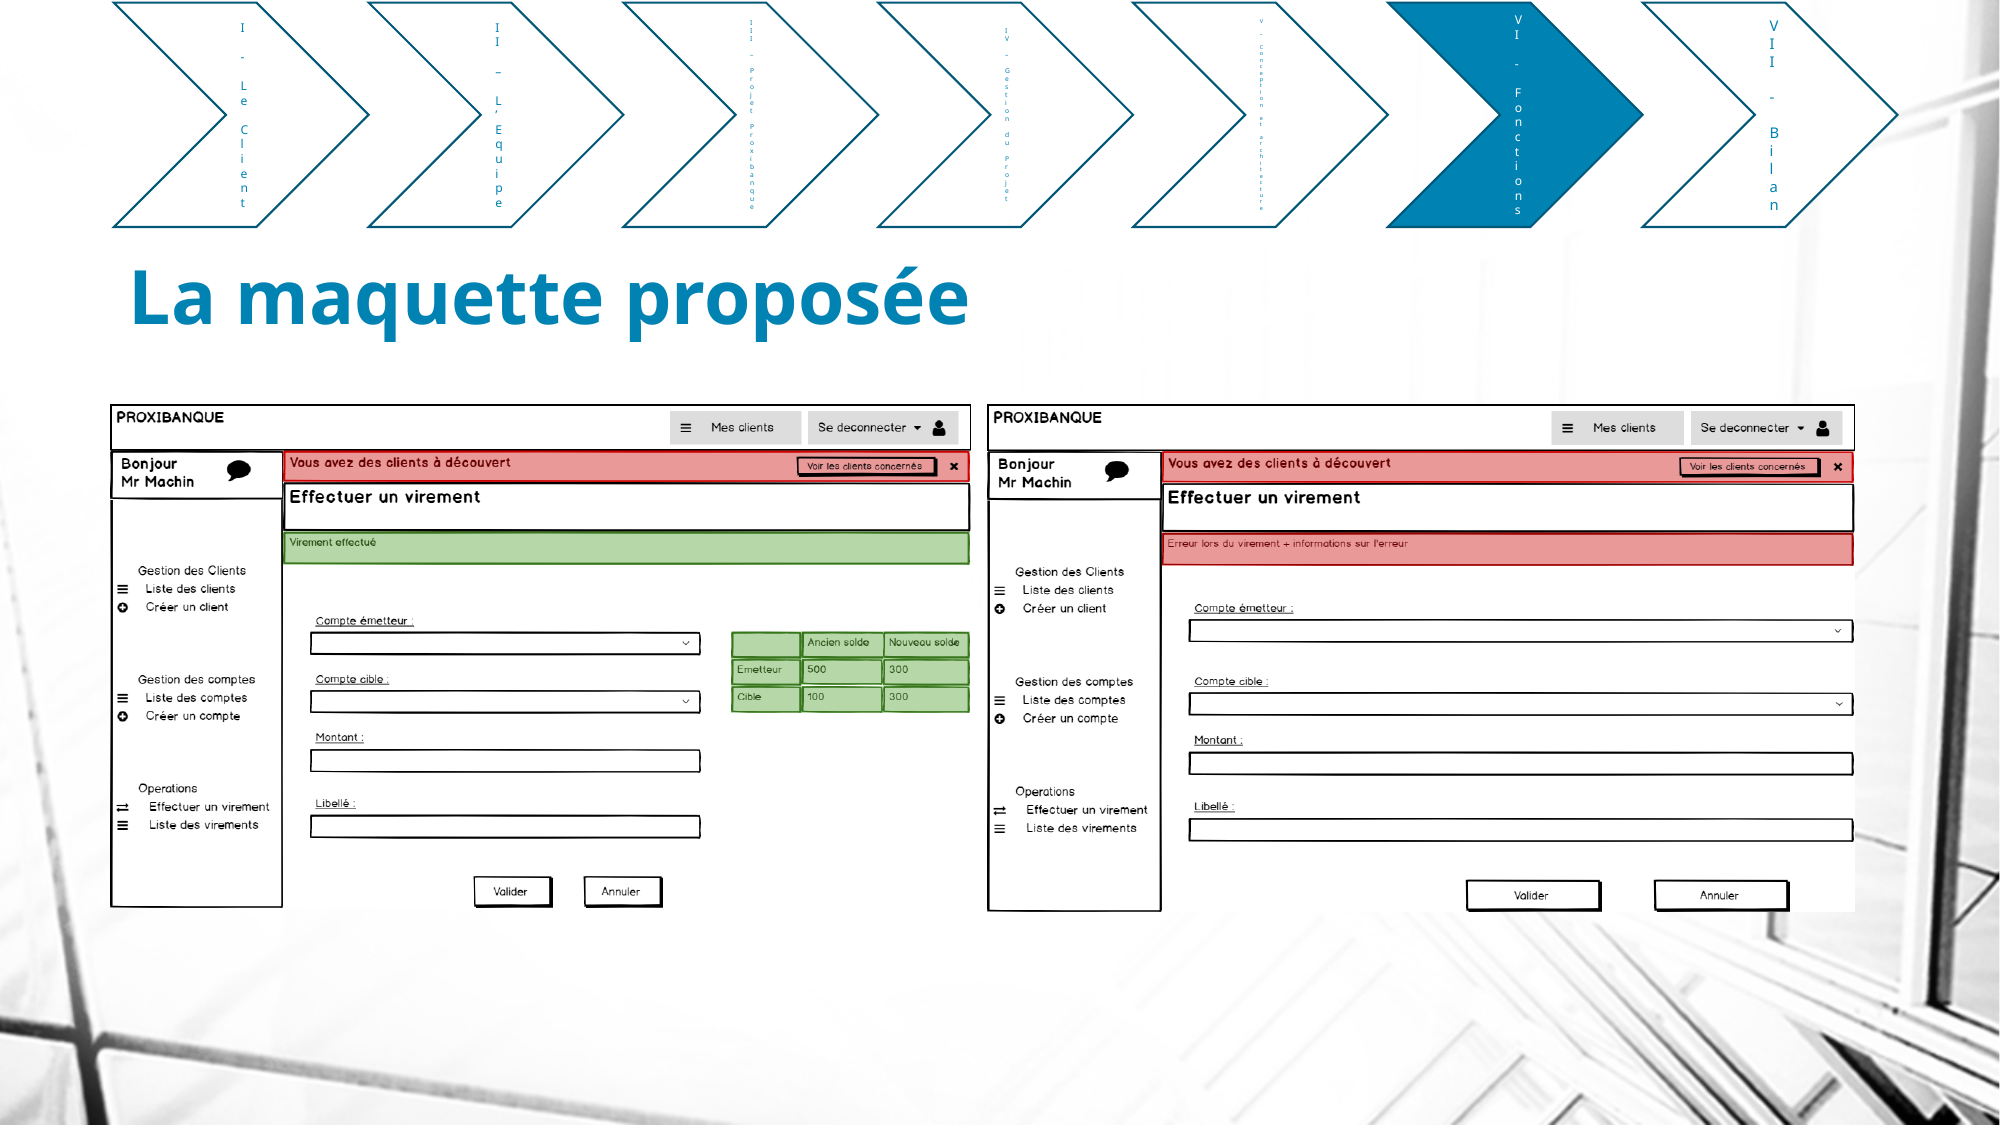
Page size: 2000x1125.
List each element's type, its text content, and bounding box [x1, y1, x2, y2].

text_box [113, 2, 1898, 227]
title La maquette proposée [113, 227, 1539, 348]
picture [0, 0, 2000, 1125]
